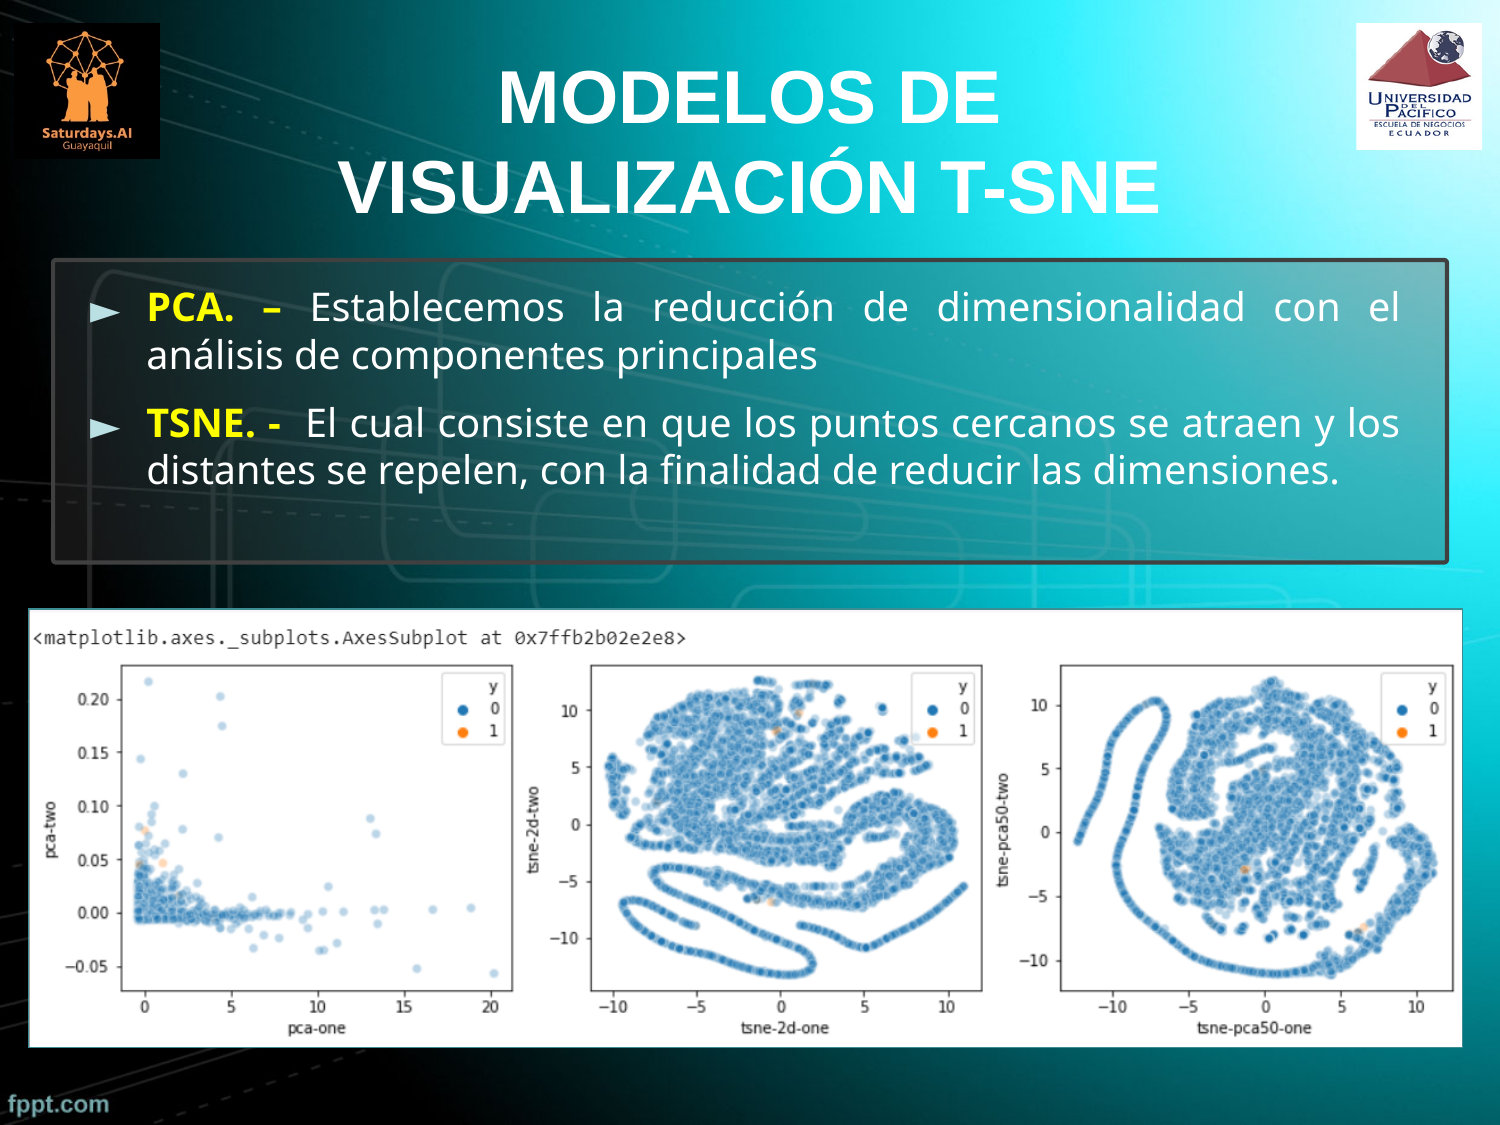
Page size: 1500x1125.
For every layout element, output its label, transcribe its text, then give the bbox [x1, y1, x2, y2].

picture [0, 0, 1500, 1125]
text_box [53, 260, 1447, 563]
title MODELOS DE VISUALIZACIÓN T-SNE [75, 45, 1425, 233]
list PCA. – Establecemos la reducción de dimensionalidad con el análisis de componentes principales TSNE. - El cual consiste en que los puntos cercanos se atraen y los distantes se repelen, con la finalidad de reducir las dimensiones. [75, 274, 1417, 551]
